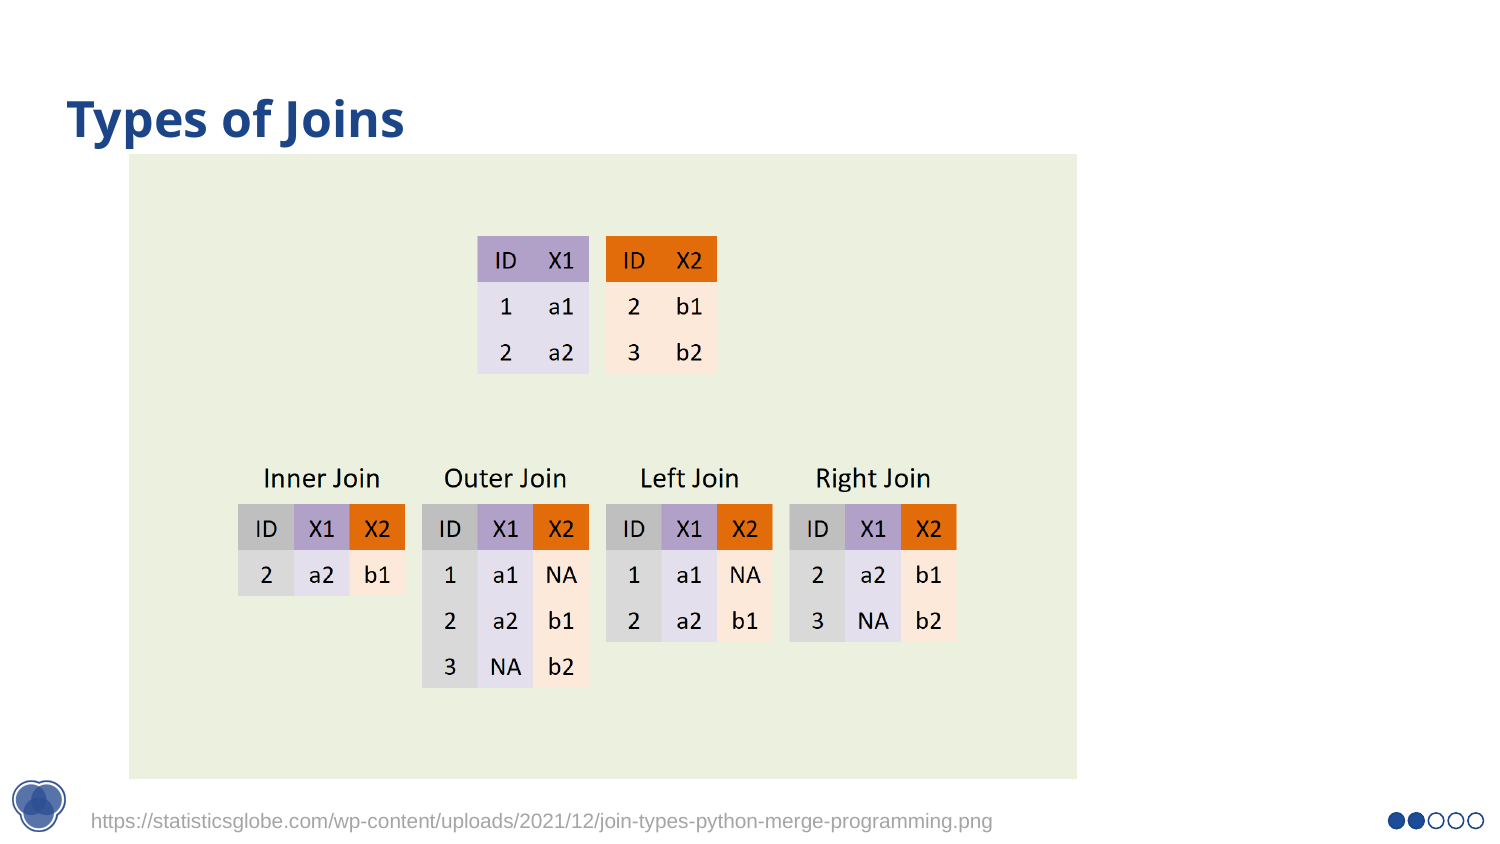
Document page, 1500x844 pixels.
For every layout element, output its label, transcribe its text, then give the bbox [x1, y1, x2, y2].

picture [12, 780, 66, 832]
text_box [1408, 812, 1425, 829]
text_box https://statisticsglobe.com/wp-content/uploads/2021/12/join-types-python-merge-programming.png [75, 800, 1090, 841]
title Types of Joins [51, 72, 1449, 167]
picture [129, 153, 1078, 779]
text_box [1388, 812, 1405, 829]
